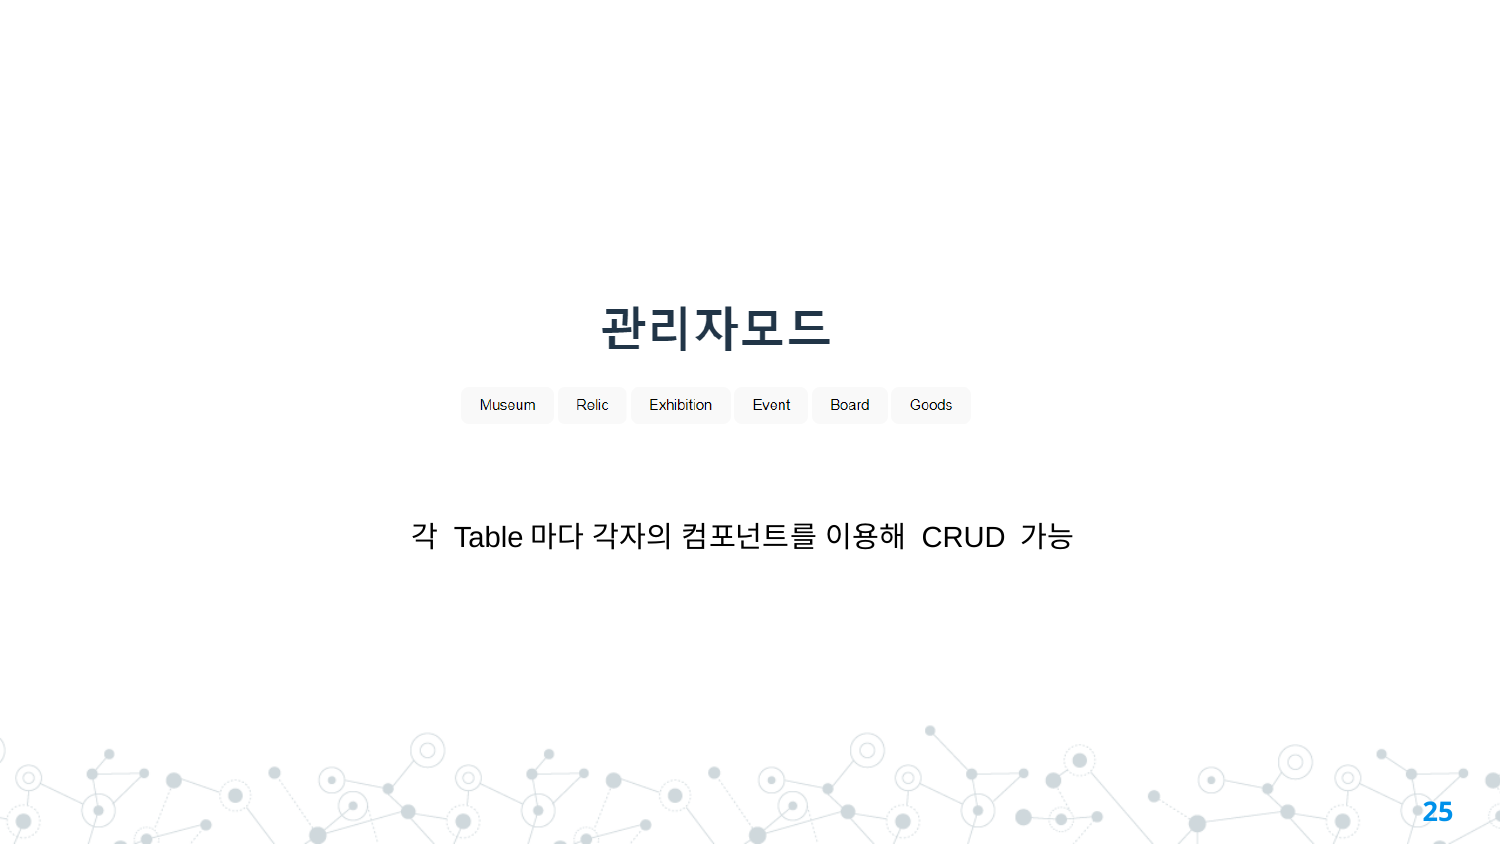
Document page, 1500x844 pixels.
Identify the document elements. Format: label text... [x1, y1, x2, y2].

slide_number 25 [1378, 779, 1469, 844]
text_box 각 Table마다 각자의 컴포넌트를 이용해 CRUD 가능 [381, 544, 1099, 561]
picture [0, 0, 1500, 844]
